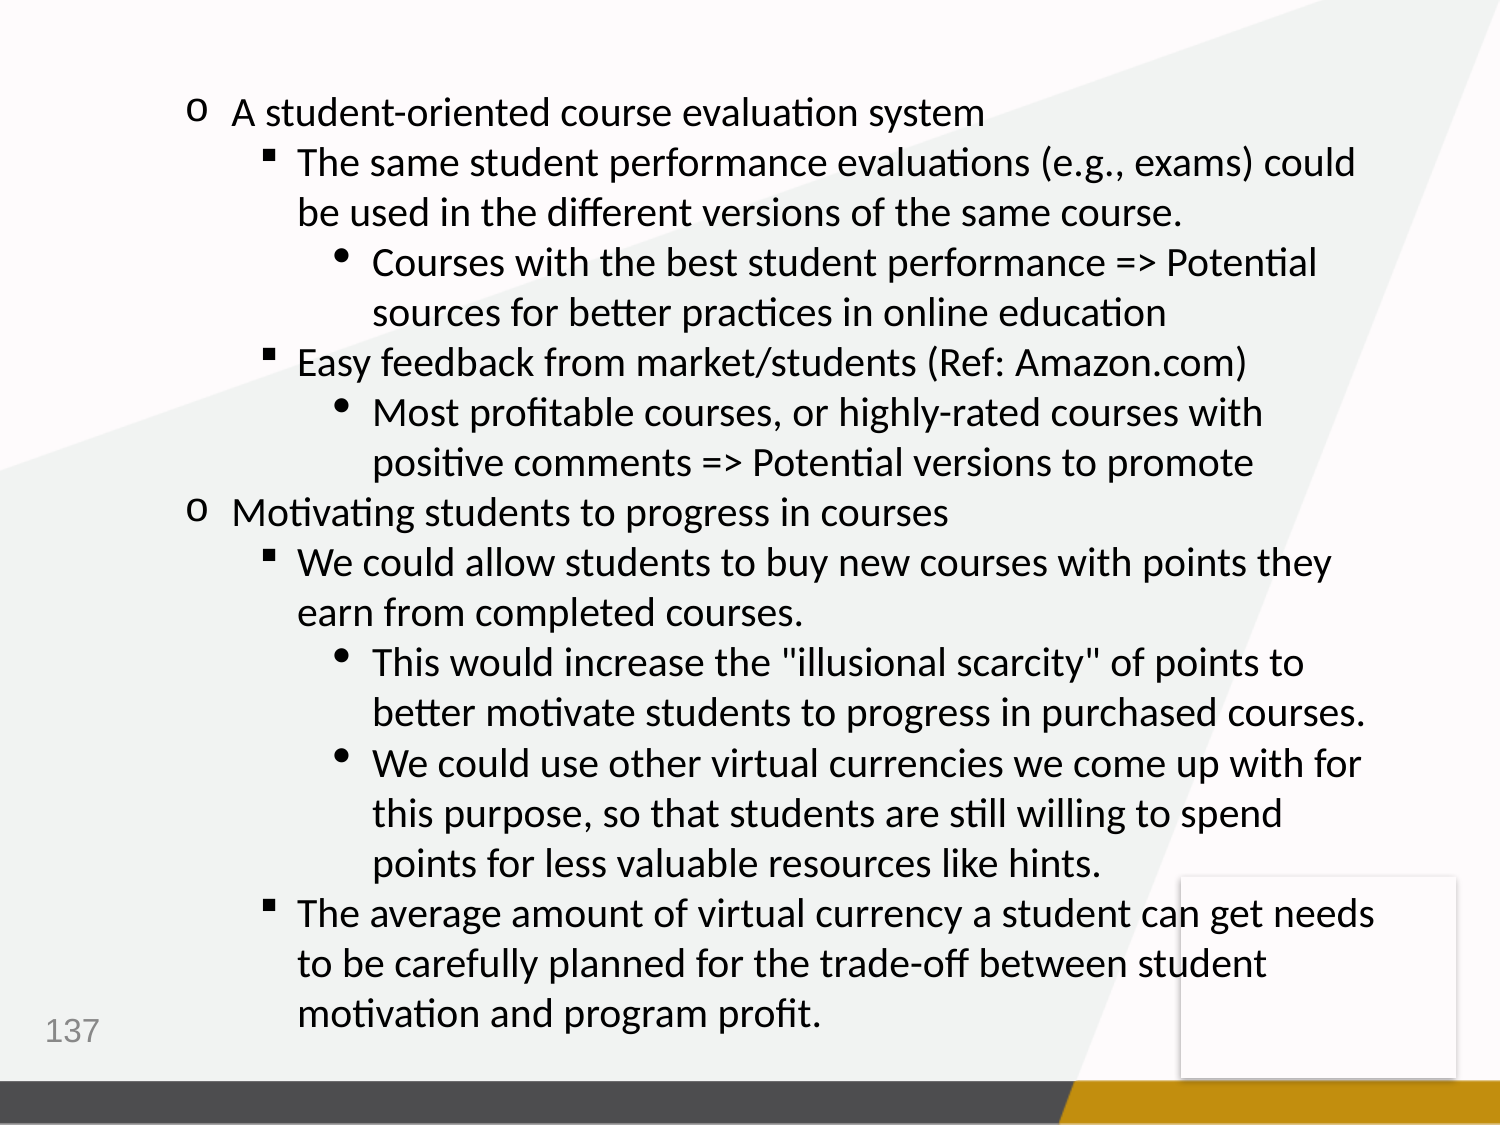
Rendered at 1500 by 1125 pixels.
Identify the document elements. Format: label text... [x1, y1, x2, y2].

picture [0, 0, 1500, 1125]
text_box [1180, 876, 1457, 1079]
text_box 137 [29, 999, 122, 1060]
text_box A student-oriented course evaluation system The same student performance evaluations (e.g., exams) could be used in the different versions of the same course. Courses with the best student performance => Potential sources for better practices in online education Easy feedback from market/students (Ref: Amazon.com) Most profitable courses, or highly-rated courses with positive comments => Potential versions to promote Motivating students to progress in courses We could allow students to buy new courses with points they earn from completed courses. This would increase the "illusional scarcity" of points to better motivate students to progress in purchased courses. We could use other virtual currencies we come up with for this purpose, so that students are still willing to spend points for less valuable resources like hints. The average amount of virtual currency a student can get needs to be carefully planned for the trade-off between student motivation and program profit. [94, 77, 1405, 1043]
